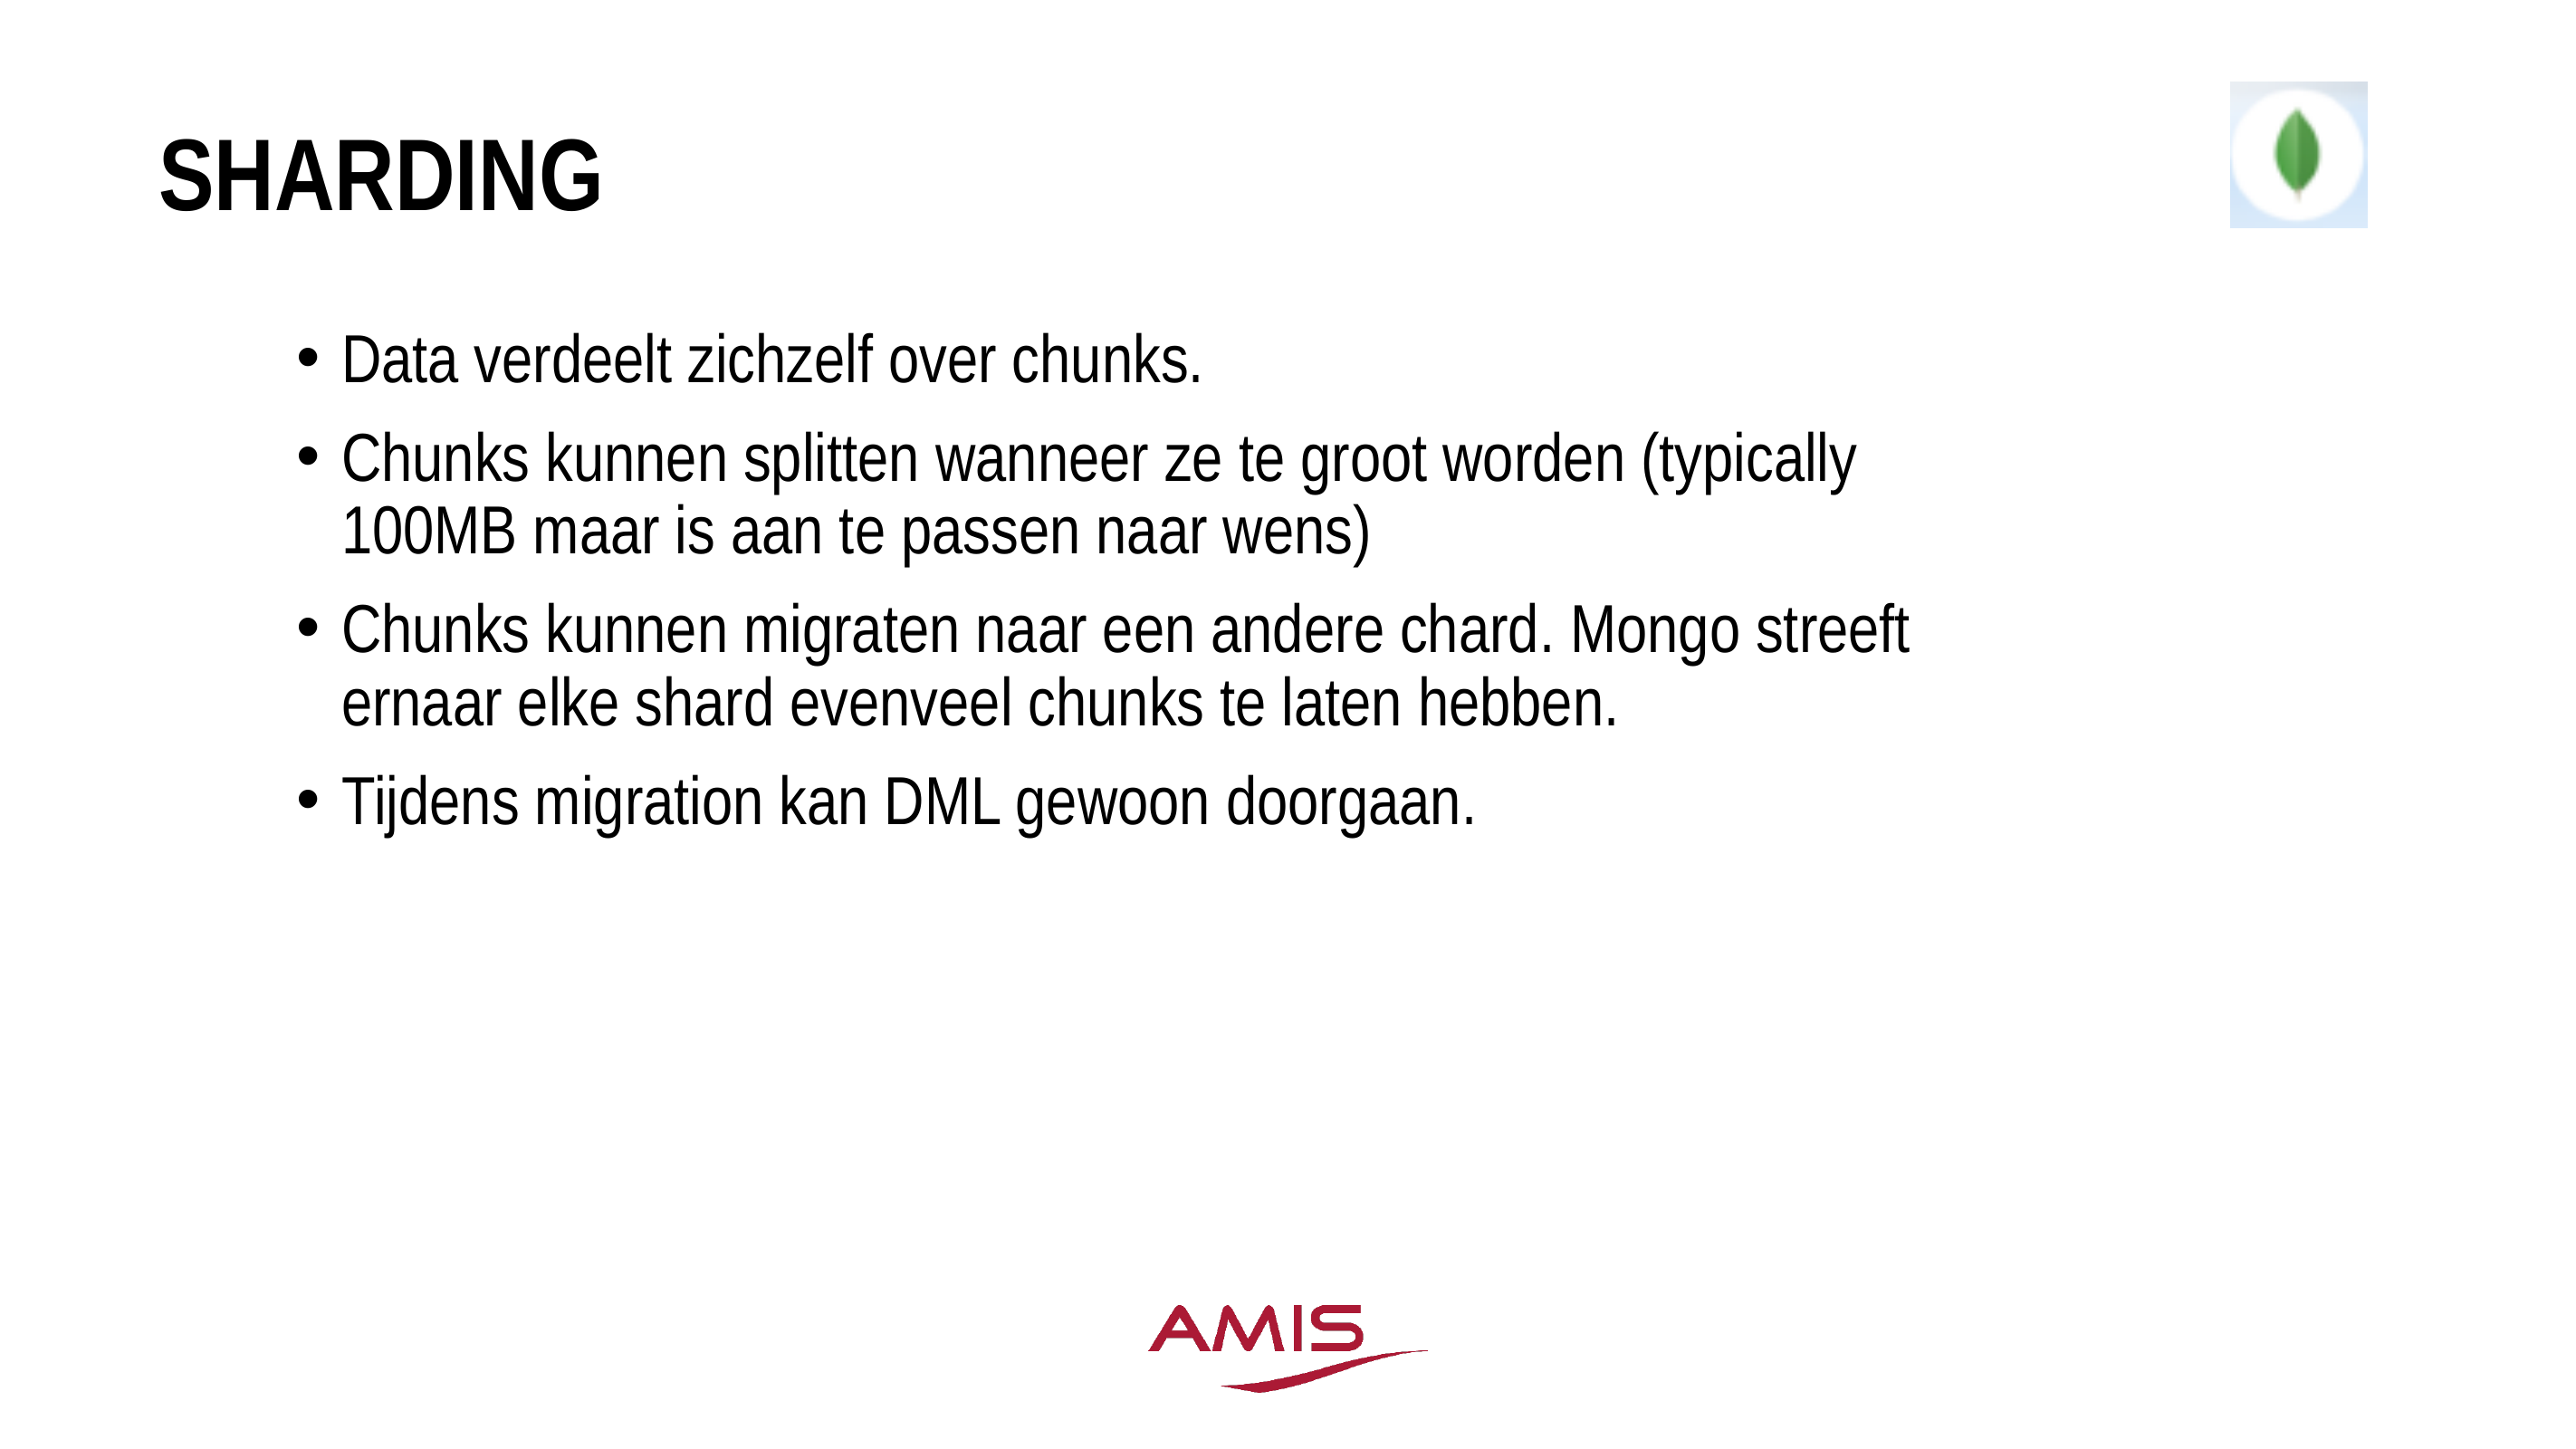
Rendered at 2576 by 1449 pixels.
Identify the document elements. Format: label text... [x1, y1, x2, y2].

list Data verdeelt zichzelf over chunks. Chunks kunnen splitten wanneer ze te groot worden (typically 100MB maar is aan te passen naar wens) Chunks kunnen migraten naar een andere chard. Mongo streeft ernaar elke shard evenveel chunks te laten hebben. Tijdens migration kan DML gewoon doorgaan. [282, 317, 2059, 1237]
title sharding [145, 125, 2059, 326]
picture [2230, 82, 2368, 228]
picture [1148, 1305, 1428, 1393]
